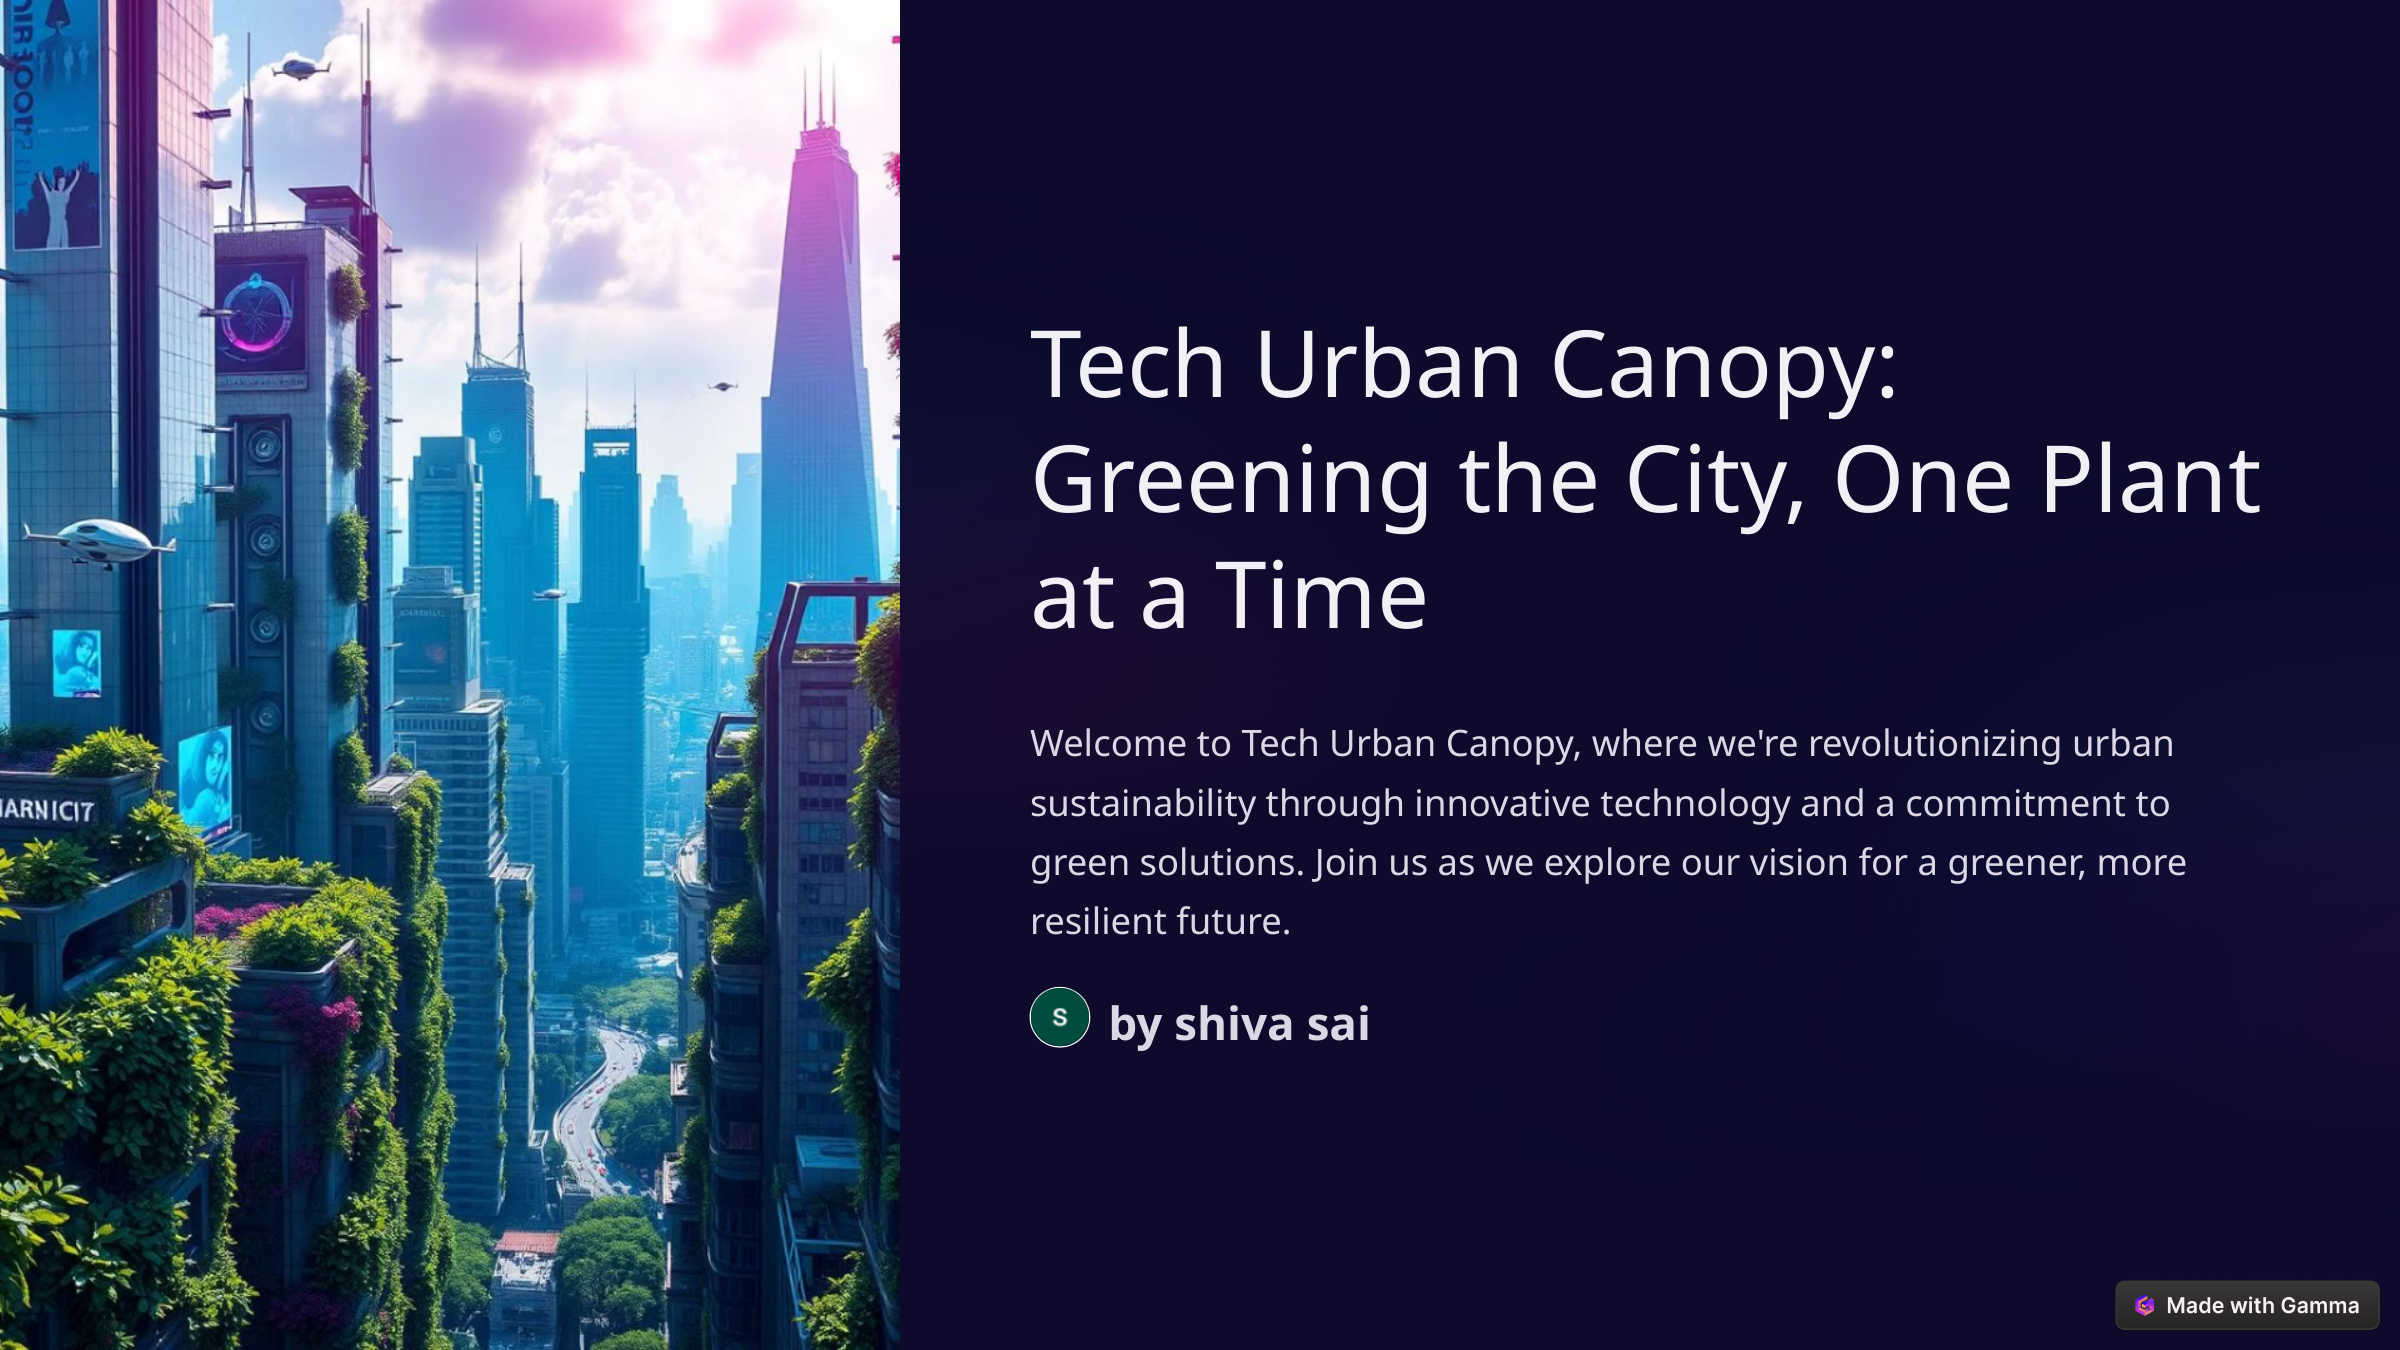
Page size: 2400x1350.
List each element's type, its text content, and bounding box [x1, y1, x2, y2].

text_box Tech Urban Canopy: Greening the City, One Plant at a Time [1030, 300, 2270, 649]
picture [0, 0, 900, 1350]
text_box by shiva sai [1108, 984, 1353, 1050]
text_box Welcome to Tech Urban Canopy, where we're revolutionizing urban sustainability through innovative technology and a commitment to green solutions. Join us as we explore our vision for a greener, more resilient future. [1030, 704, 2270, 943]
picture [1031, 988, 1089, 1046]
picture [2106, 1271, 2389, 1339]
